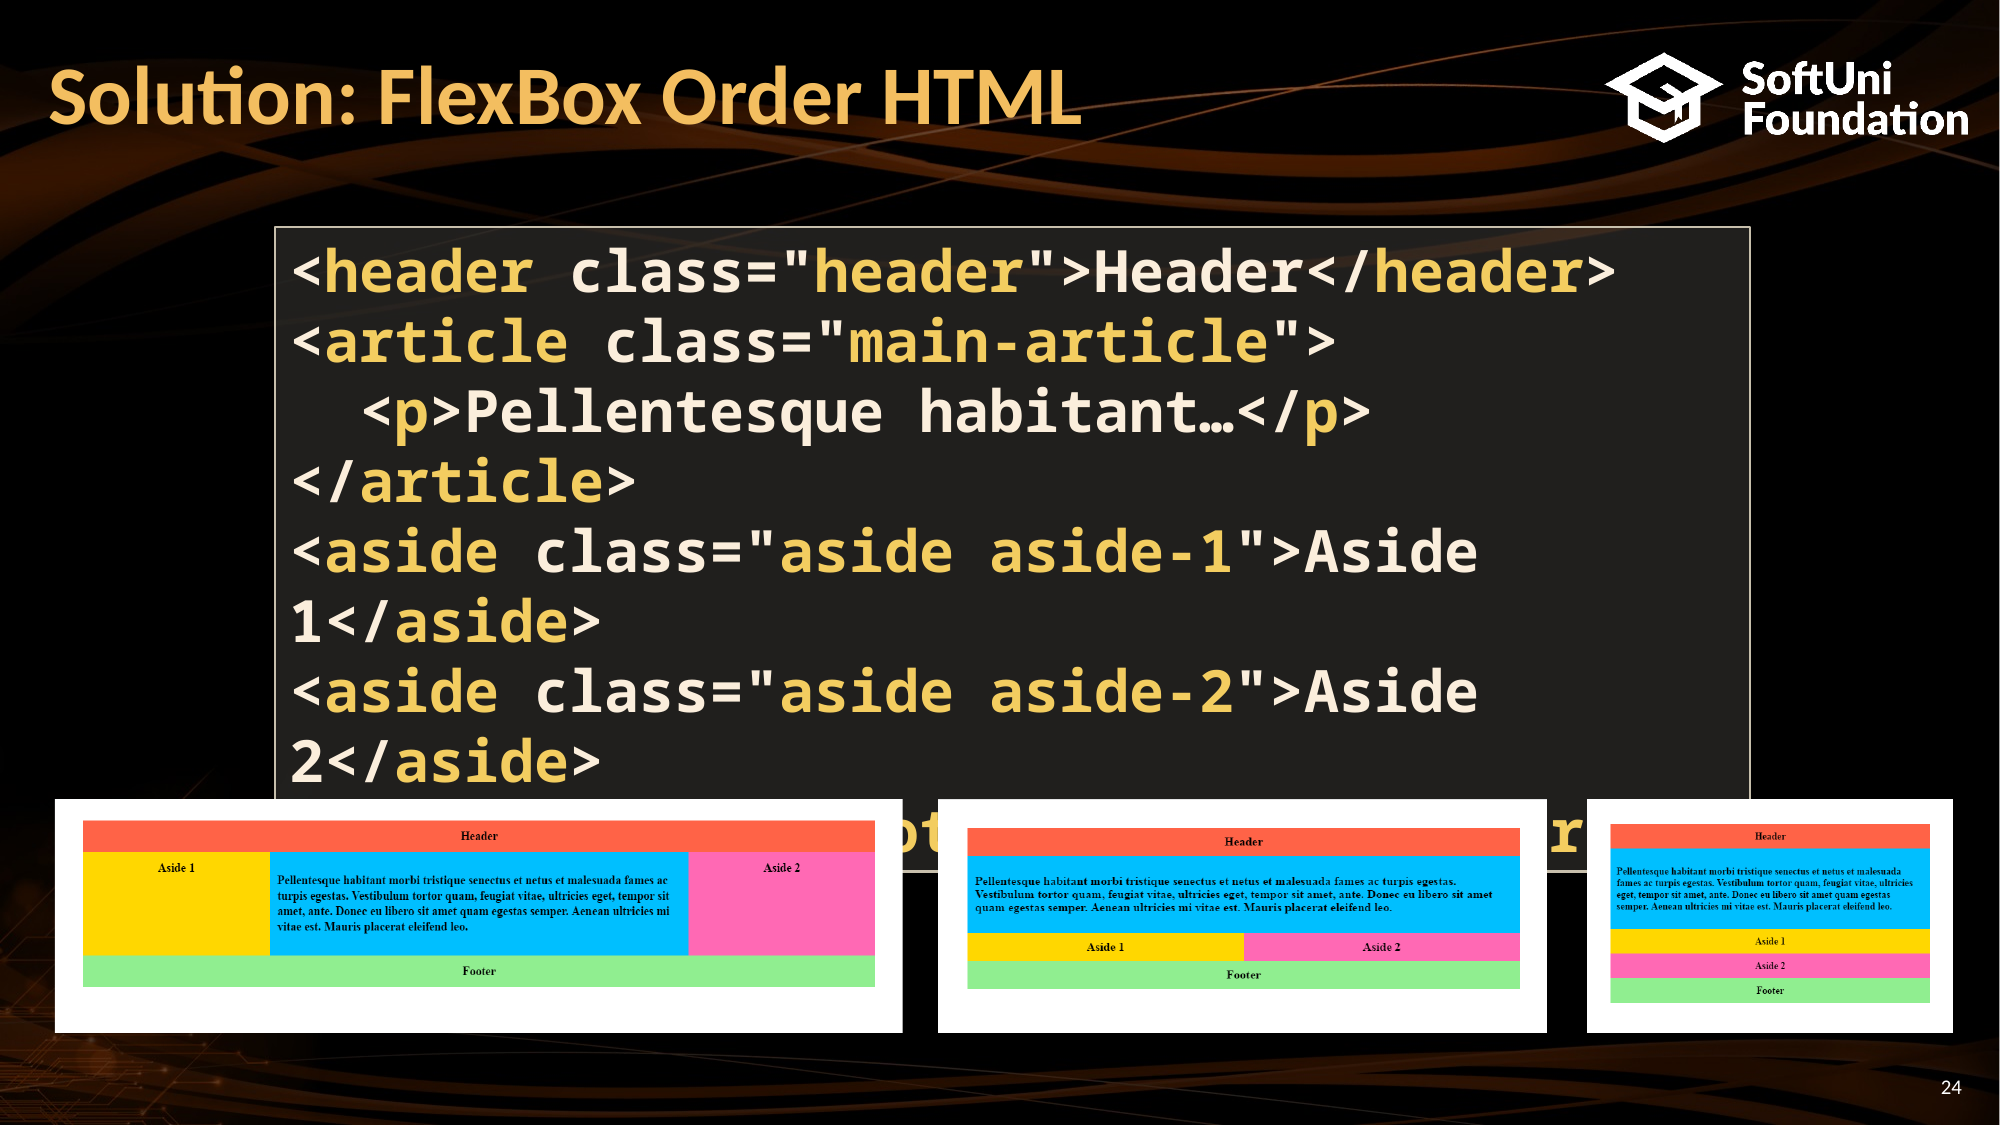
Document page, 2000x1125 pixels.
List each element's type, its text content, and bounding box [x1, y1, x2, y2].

picture [0, 0, 2000, 1125]
slide_number 24 [1897, 1070, 1968, 1103]
title Solution: FlexBox Order HTML [30, 6, 1602, 189]
text_box <header class="header">Header</header> <article class="main-article"> <p>Pellentesque habitant…</p> </article> <aside class="aside aside-1">Aside 1</aside> <aside class="aside aside-2">Aside 2</aside> <footer class="footer">Footer</footer> [274, 226, 1750, 872]
